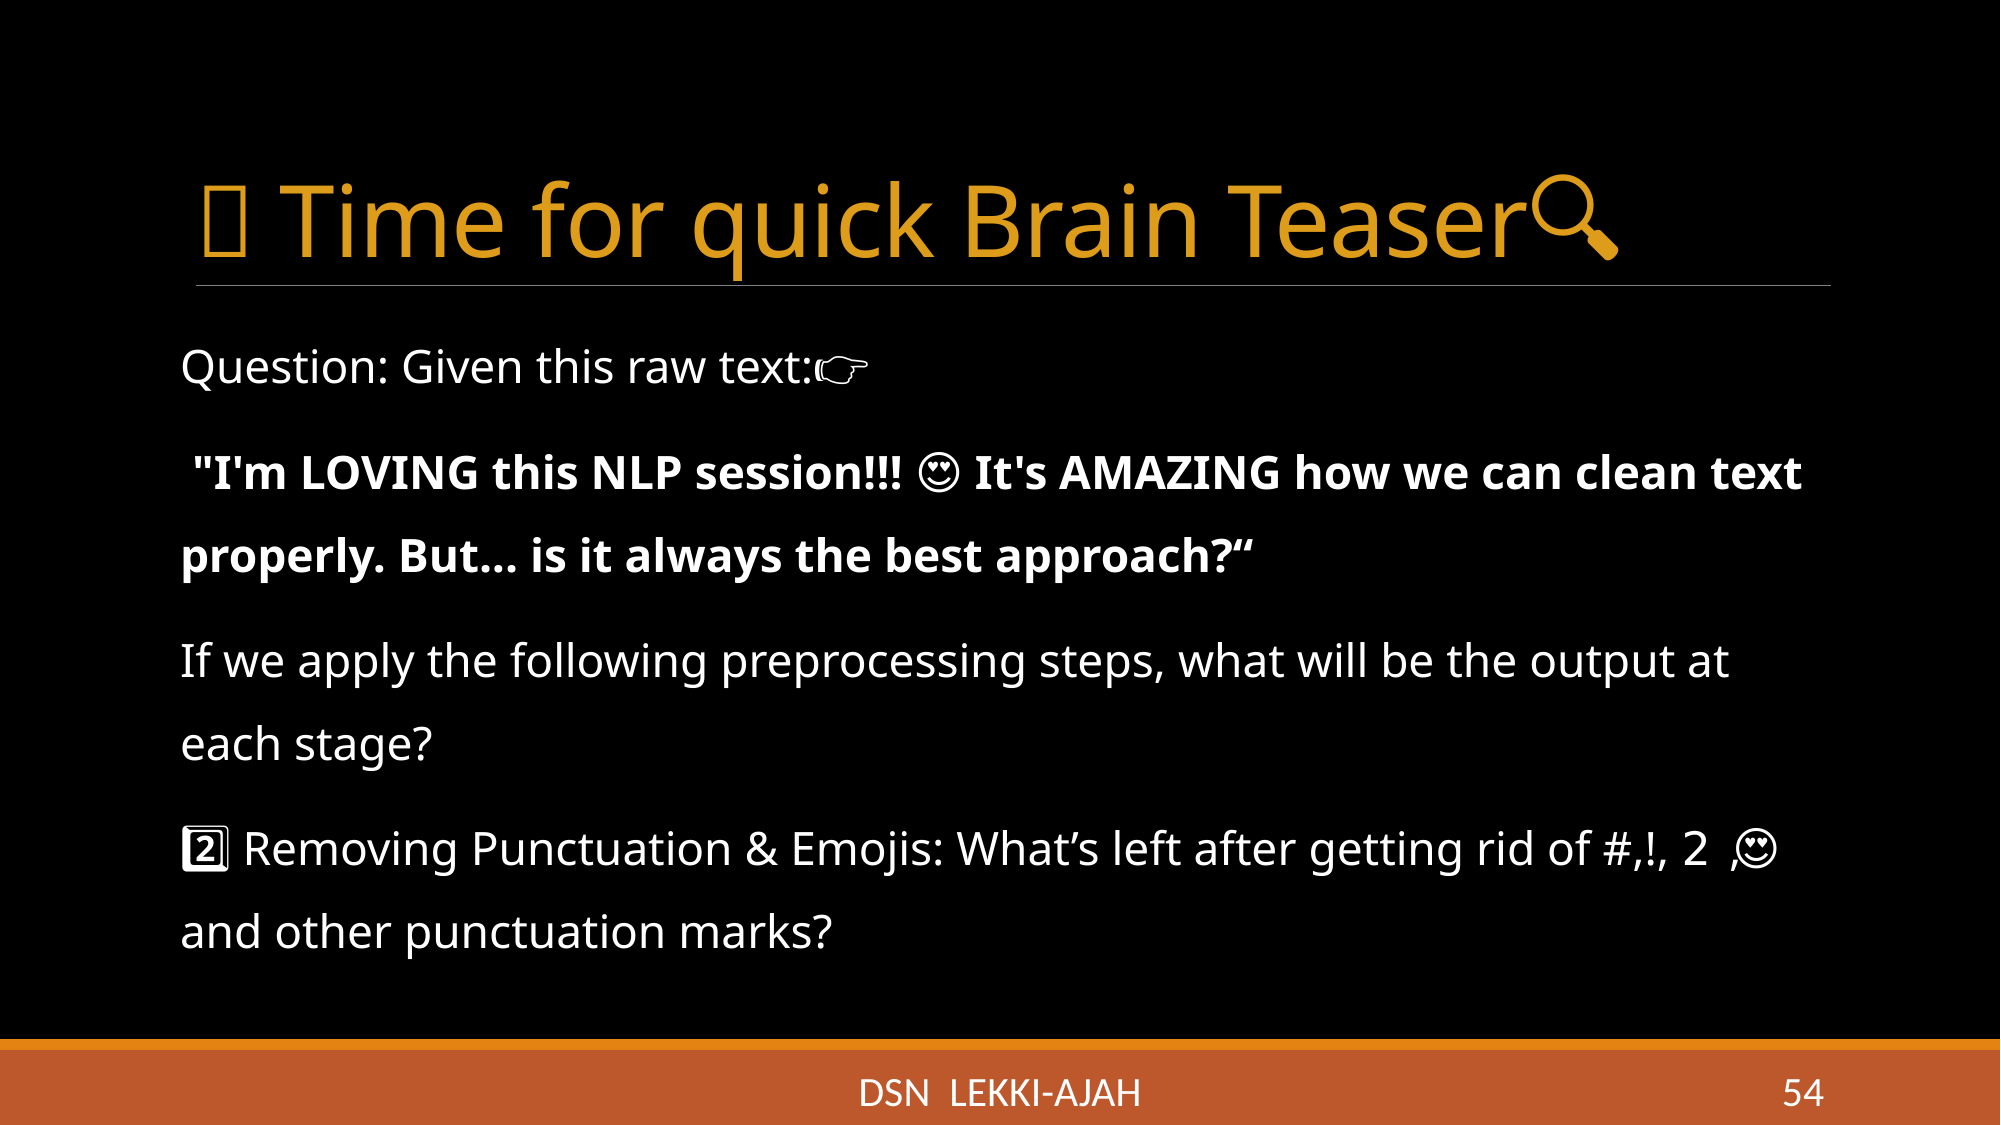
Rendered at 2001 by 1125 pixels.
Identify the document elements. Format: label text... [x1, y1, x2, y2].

slide_number 54 [1624, 1059, 1840, 1120]
title 🧠 Time for quick Brain Teaser🔍 [180, 47, 1830, 285]
text_box [277, 969, 933, 1054]
list Question: Given this raw text:👉 "I'm LOVING this NLP session!!! 😍🔥 It's AMAZING how we can clean text properly. But... is it always the best approach?“ If we apply the following preprocessing steps, what will be the output at each stage? 2️⃣ Removing Punctuation & Emojis: What’s left after getting rid of #,!, 😍🔥, and other punctuation marks? [180, 302, 1830, 969]
footer DSN LEKKI-AJAH [604, 1059, 1396, 1120]
